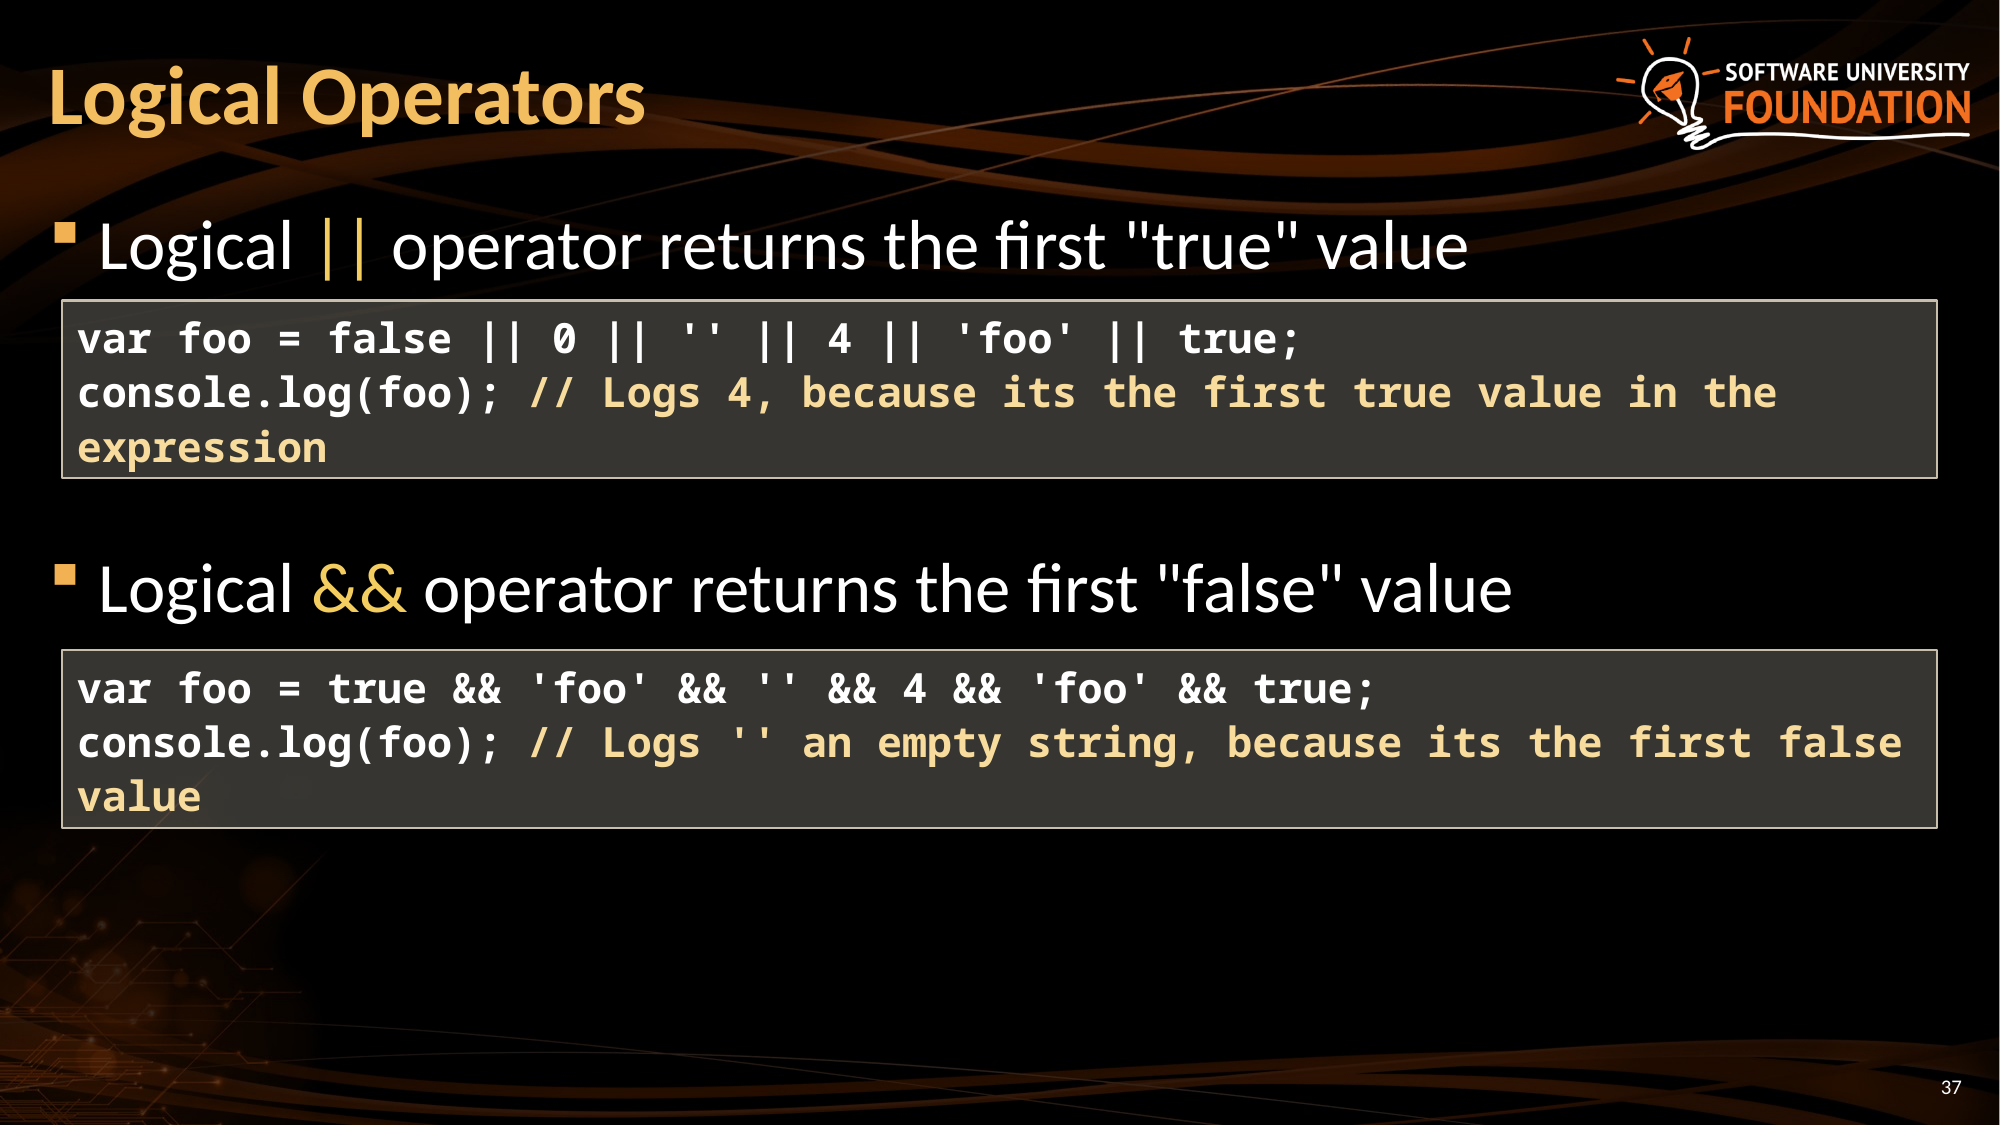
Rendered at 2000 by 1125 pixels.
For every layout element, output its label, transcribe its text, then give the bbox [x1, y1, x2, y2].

picture [0, 0, 2000, 1125]
text_box var foo = true && 'foo' && '' && 4 && 'foo' && true; console.log(foo); // Logs '' an empty string, because its the first false value [62, 650, 1938, 828]
text_box var foo = false || 0 || '' || 4 || 'foo' || true; console.log(foo); // Logs 4, because its the first true value in the expression [62, 300, 1938, 478]
list Logical || operator returns the first "true" value Logical && operator returns the first "false" value [31, 188, 1968, 1103]
title Logical Operators [30, 6, 1602, 189]
